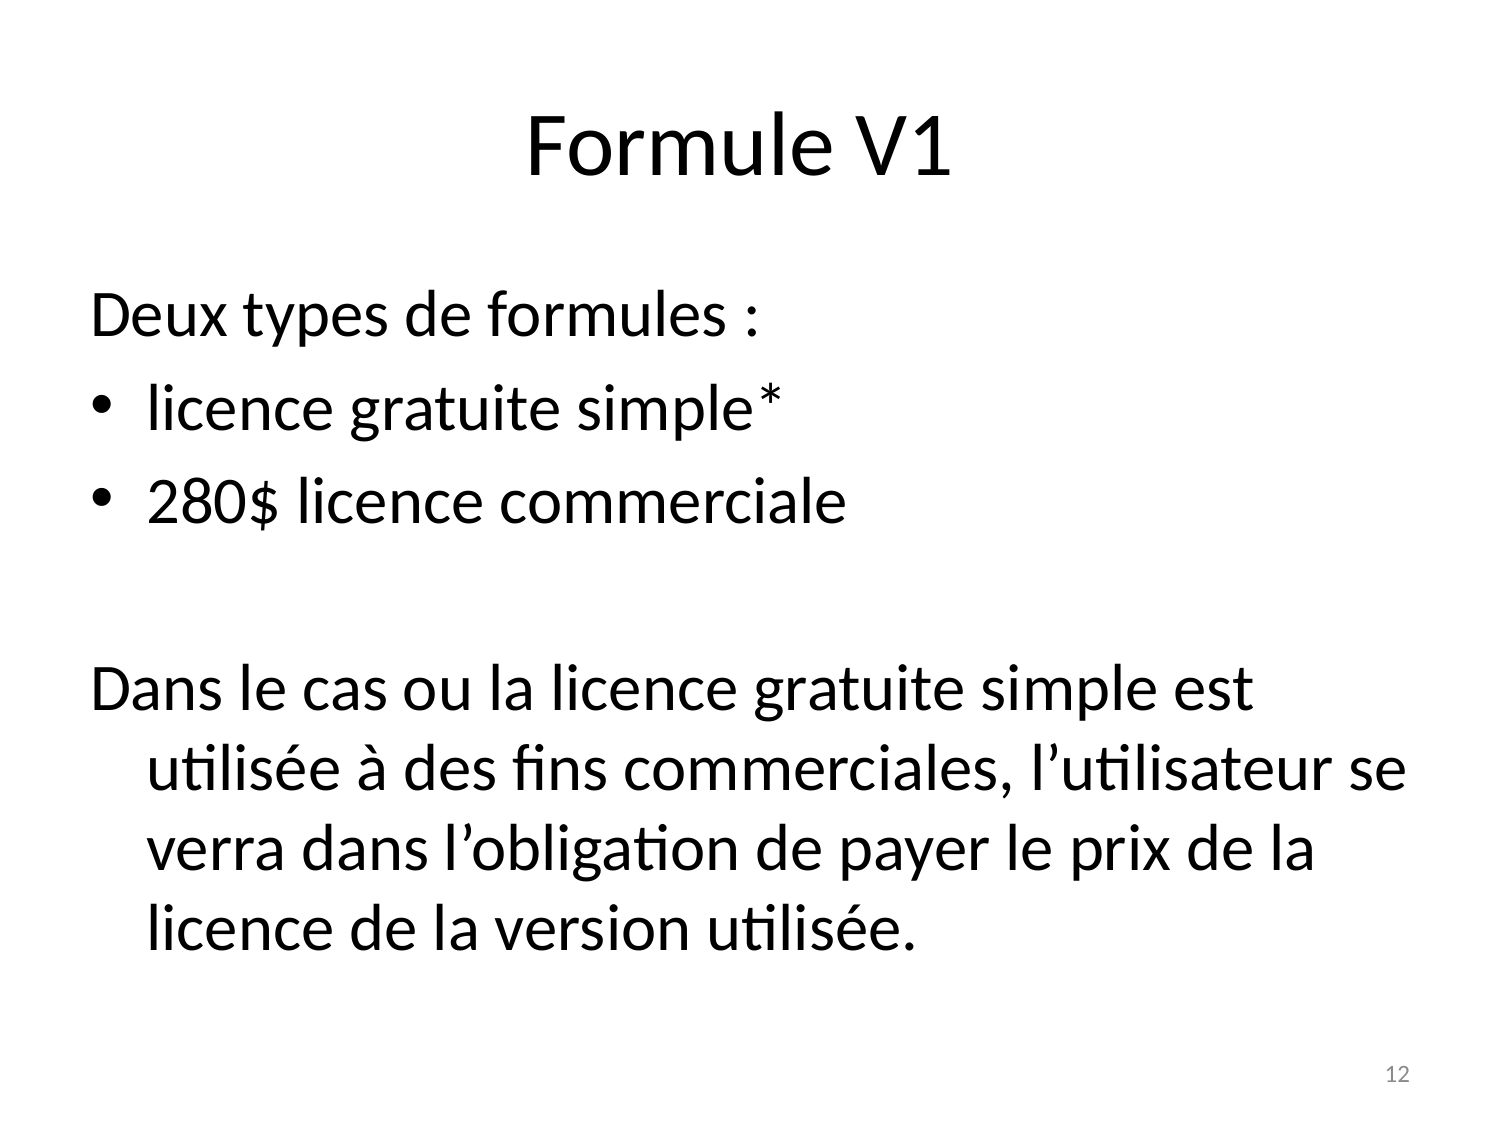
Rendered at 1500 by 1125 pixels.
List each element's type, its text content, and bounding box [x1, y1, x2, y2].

list Deux types de formules : licence gratuite simple* 280$ licence commerciale Dans le cas ou la licence gratuite simple est utilisée à des fins commerciales, l’utilisateur se verra dans l’obligation de payer le prix de la licence de la version utilisée. [75, 262, 1425, 1005]
title Formule V1 [75, 45, 1425, 233]
slide_number 12 [1074, 1042, 1425, 1103]
